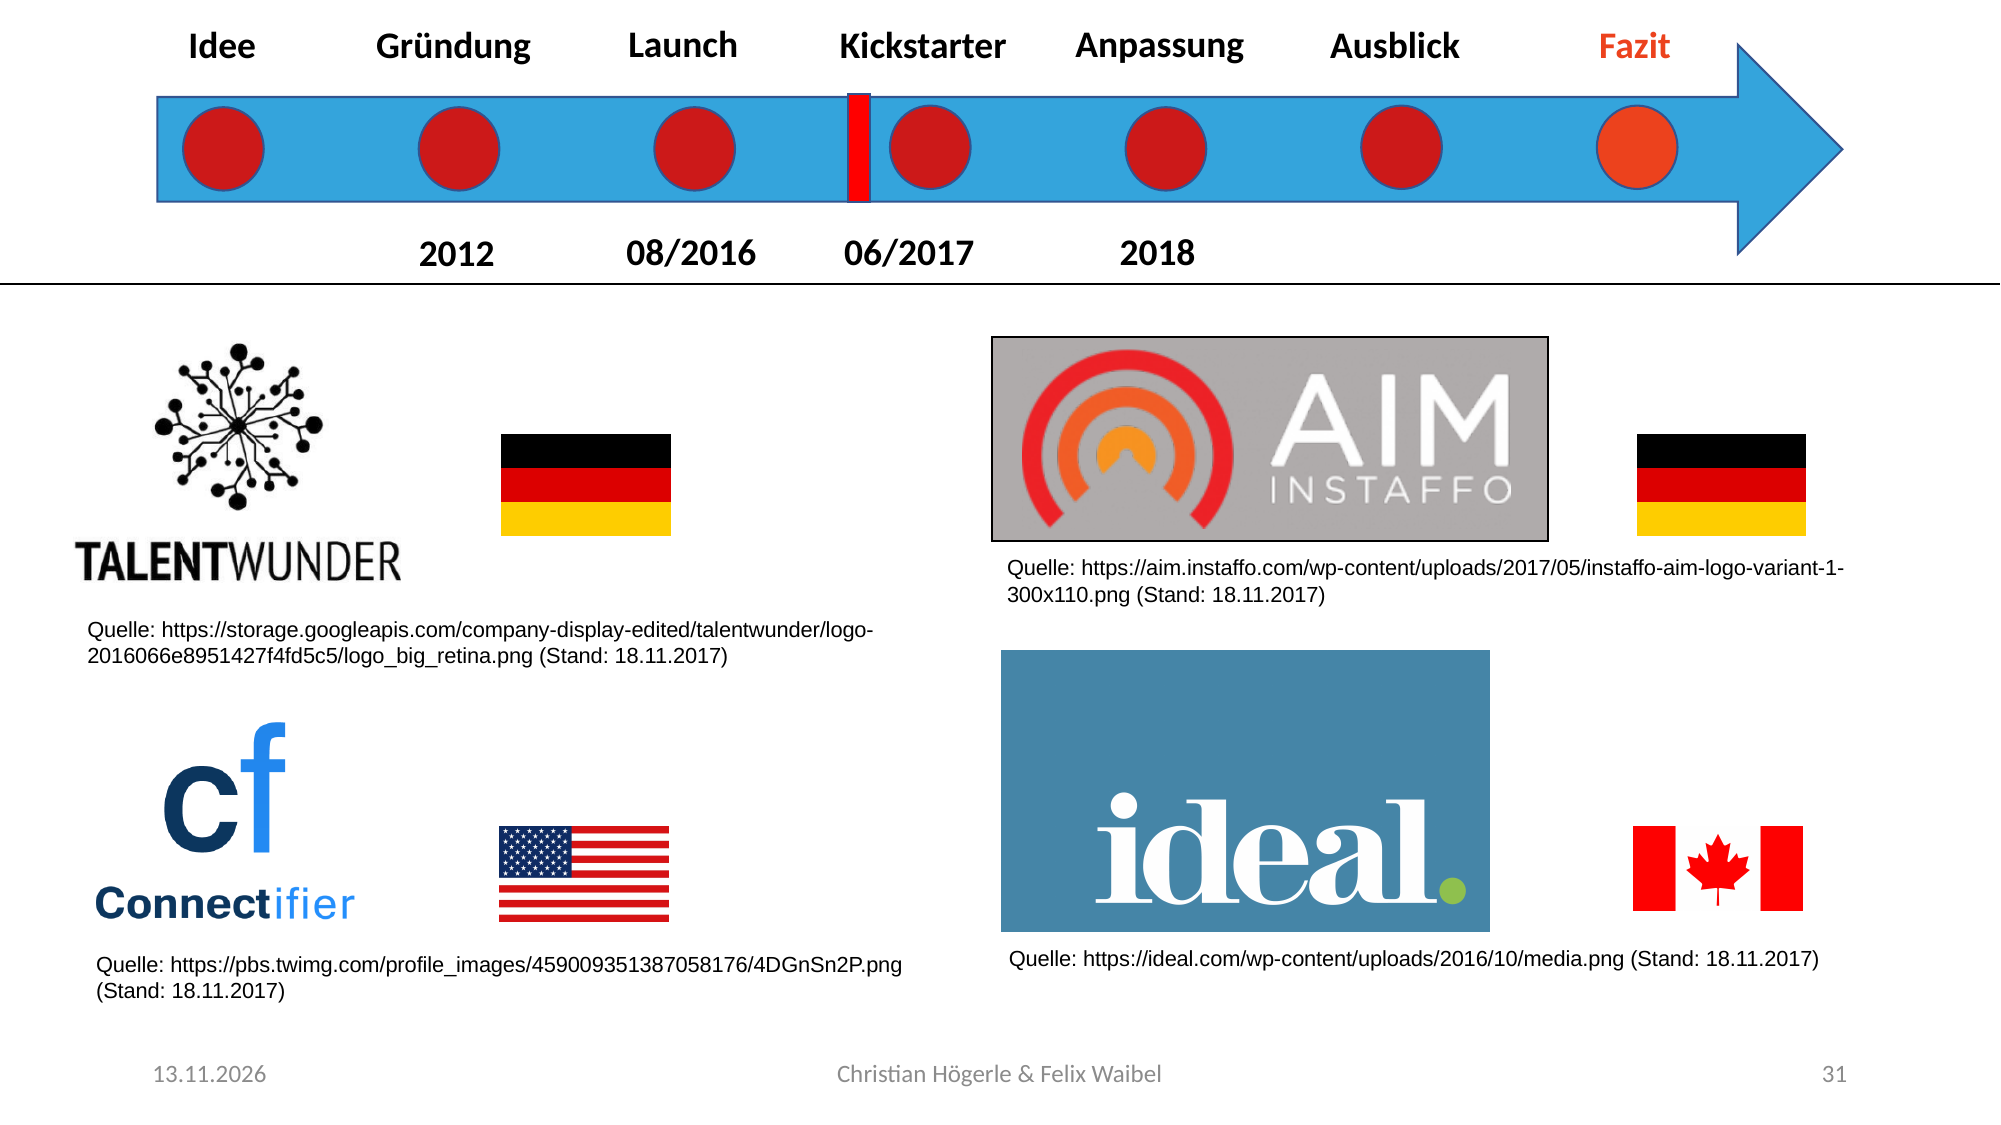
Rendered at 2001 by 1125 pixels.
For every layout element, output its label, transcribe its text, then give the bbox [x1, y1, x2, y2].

picture [73, 307, 401, 636]
picture [1022, 349, 1511, 529]
text_box Quelle: https://ideal.com/wp-content/uploads/2016/10/media.png (Stand: 18.11.2017) [993, 936, 1883, 978]
text_box Quelle: https://aim.instaffo.com/wp-content/uploads/2017/05/instaffo-aim-logo-variant-1-300x110.png (Stand: 18.11.2017) [992, 546, 1979, 614]
footer Christian Högerle & Felix Waibel [662, 1042, 1338, 1103]
text_box [991, 336, 1549, 542]
picture [501, 434, 671, 536]
picture [82, 684, 368, 970]
picture [1001, 650, 1490, 932]
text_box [157, 12, 1843, 283]
picture [499, 826, 669, 922]
picture [1633, 826, 1803, 912]
picture [1637, 434, 1806, 536]
text_box Quelle: https://pbs.twimg.com/profile_images/459009351387058176/4DGnSn2P.png (Stand: 18.11.2017) [81, 942, 940, 1010]
text_box Quelle: https://storage.googleapis.com/company-display-edited/talentwunder/logo-2016066e8951427f4fd5c5/logo_big_retina.png (Stand: 18.11.2017) [72, 608, 931, 676]
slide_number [137, 1042, 588, 1103]
slide_number 31 [1412, 1042, 1863, 1103]
